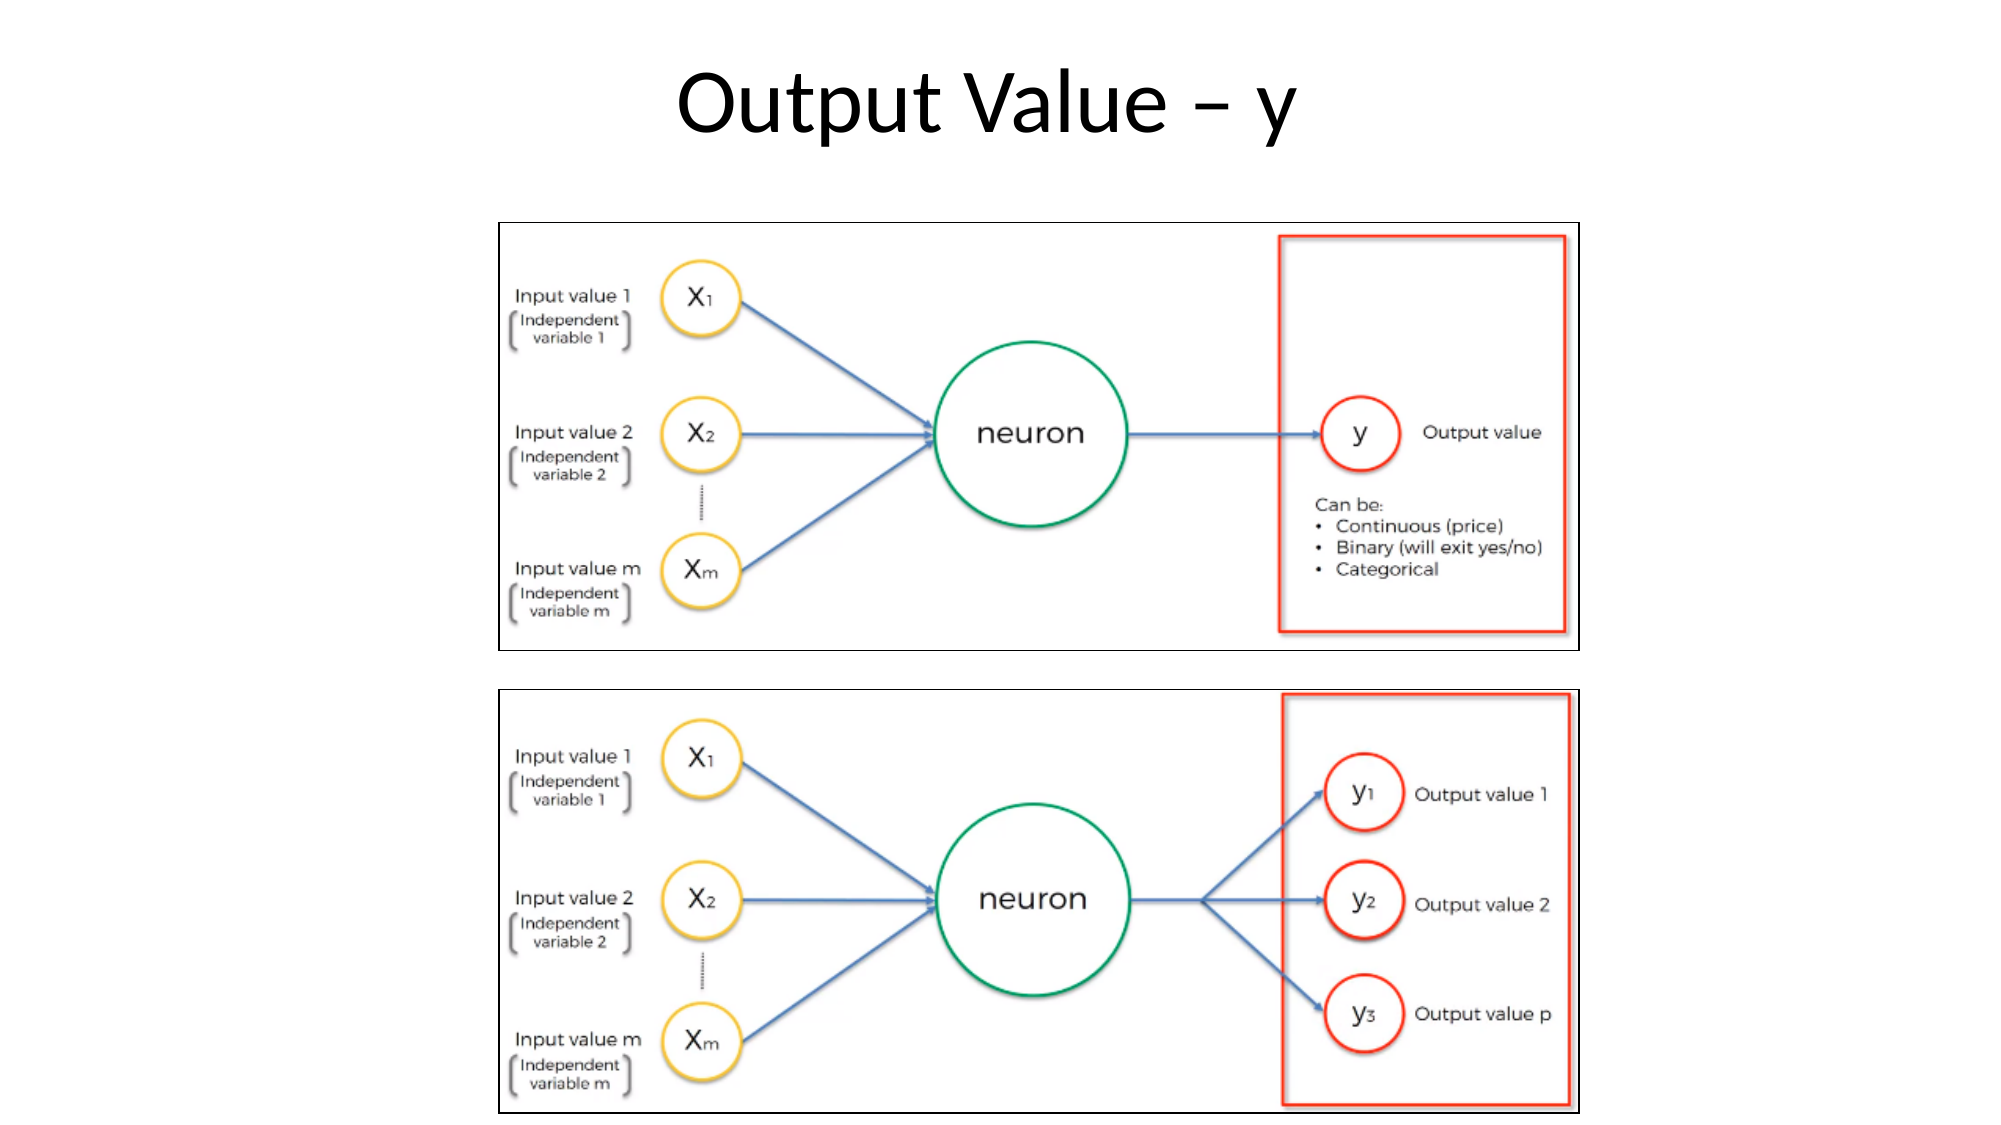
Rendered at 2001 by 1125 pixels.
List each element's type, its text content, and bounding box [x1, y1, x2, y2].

list a [500, 262, 1675, 1005]
title Output Value – y [312, 2, 1663, 190]
picture [499, 222, 1579, 651]
picture [499, 690, 1579, 1113]
